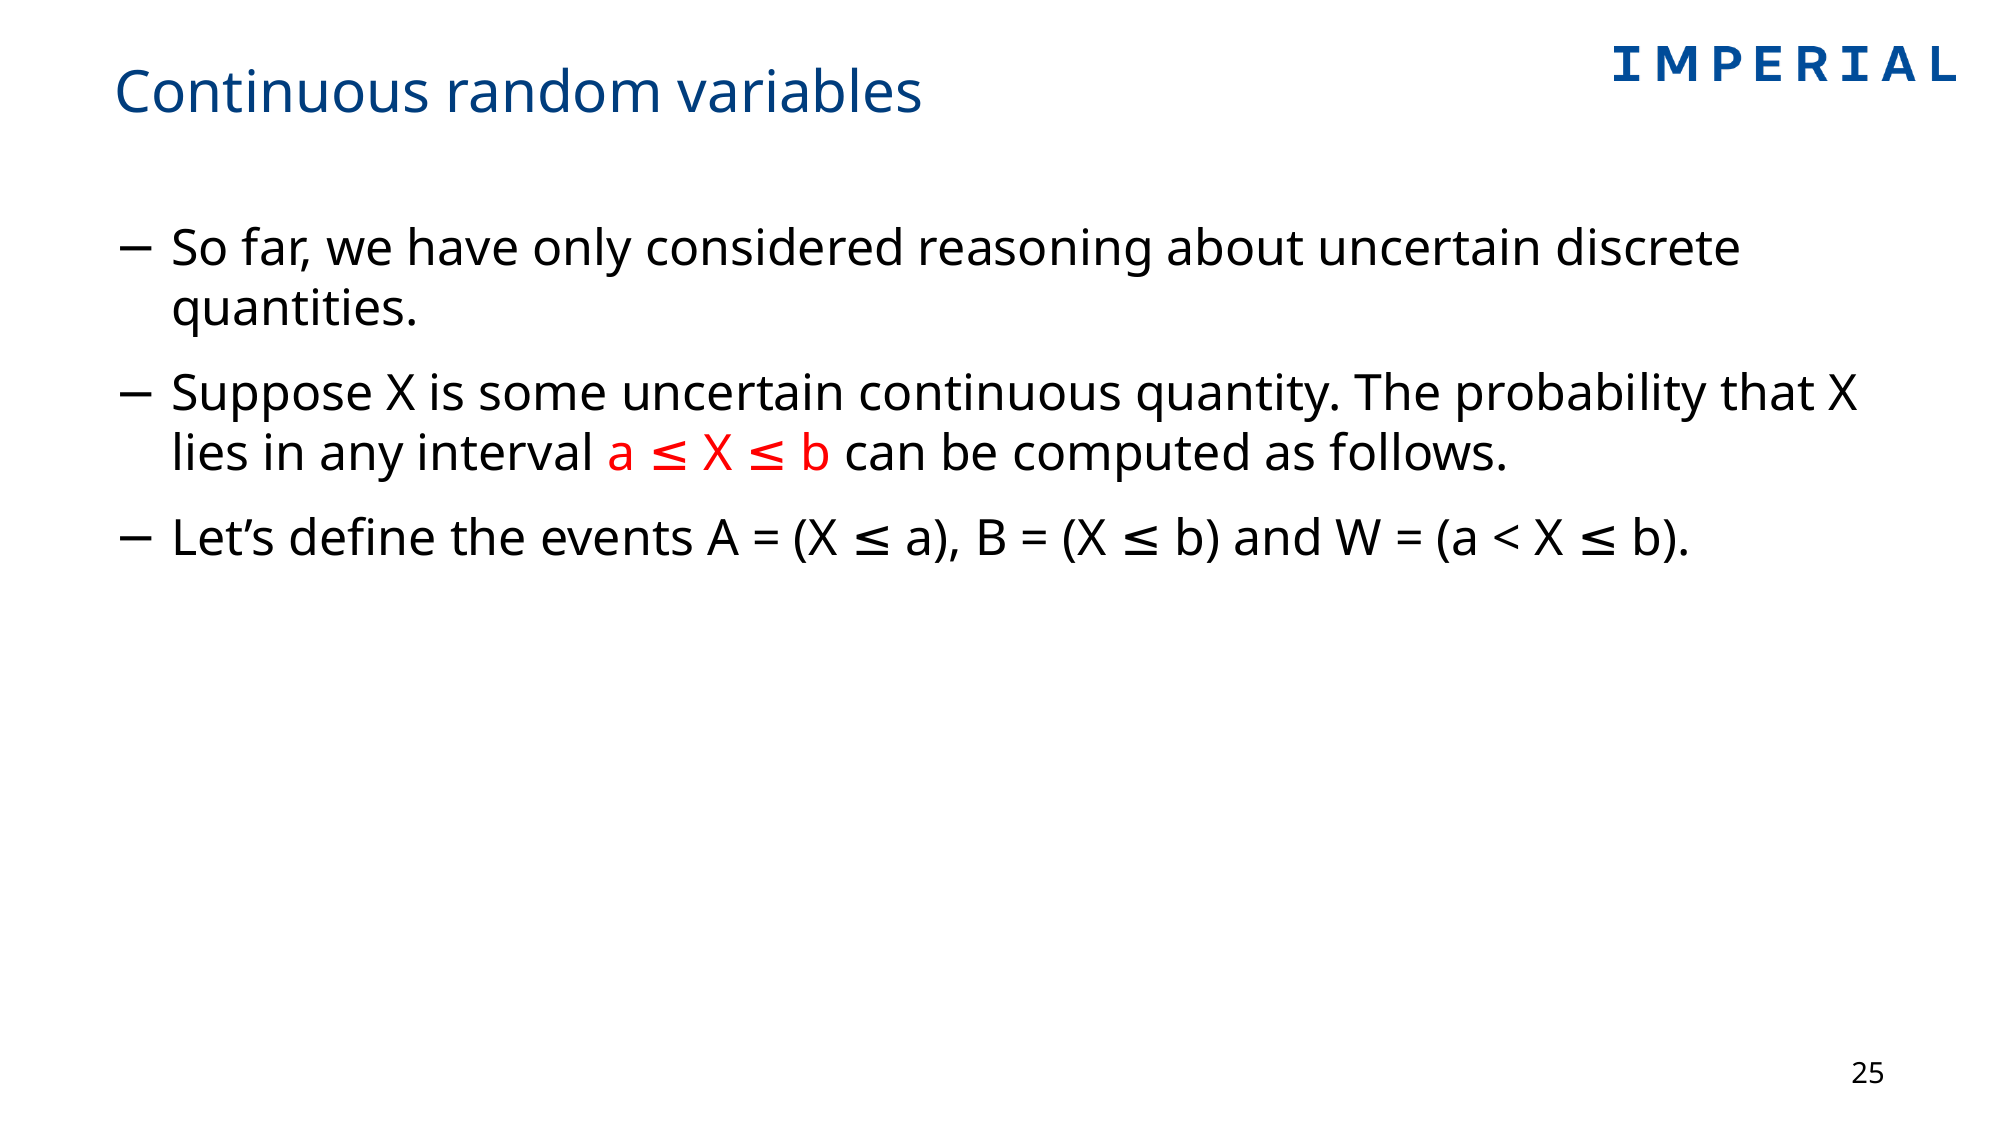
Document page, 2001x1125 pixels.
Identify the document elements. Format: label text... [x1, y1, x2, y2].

picture [1900, 46, 1956, 81]
title Continuous random variables [99, 0, 1900, 184]
slide_number 25 [1433, 1046, 1901, 1103]
